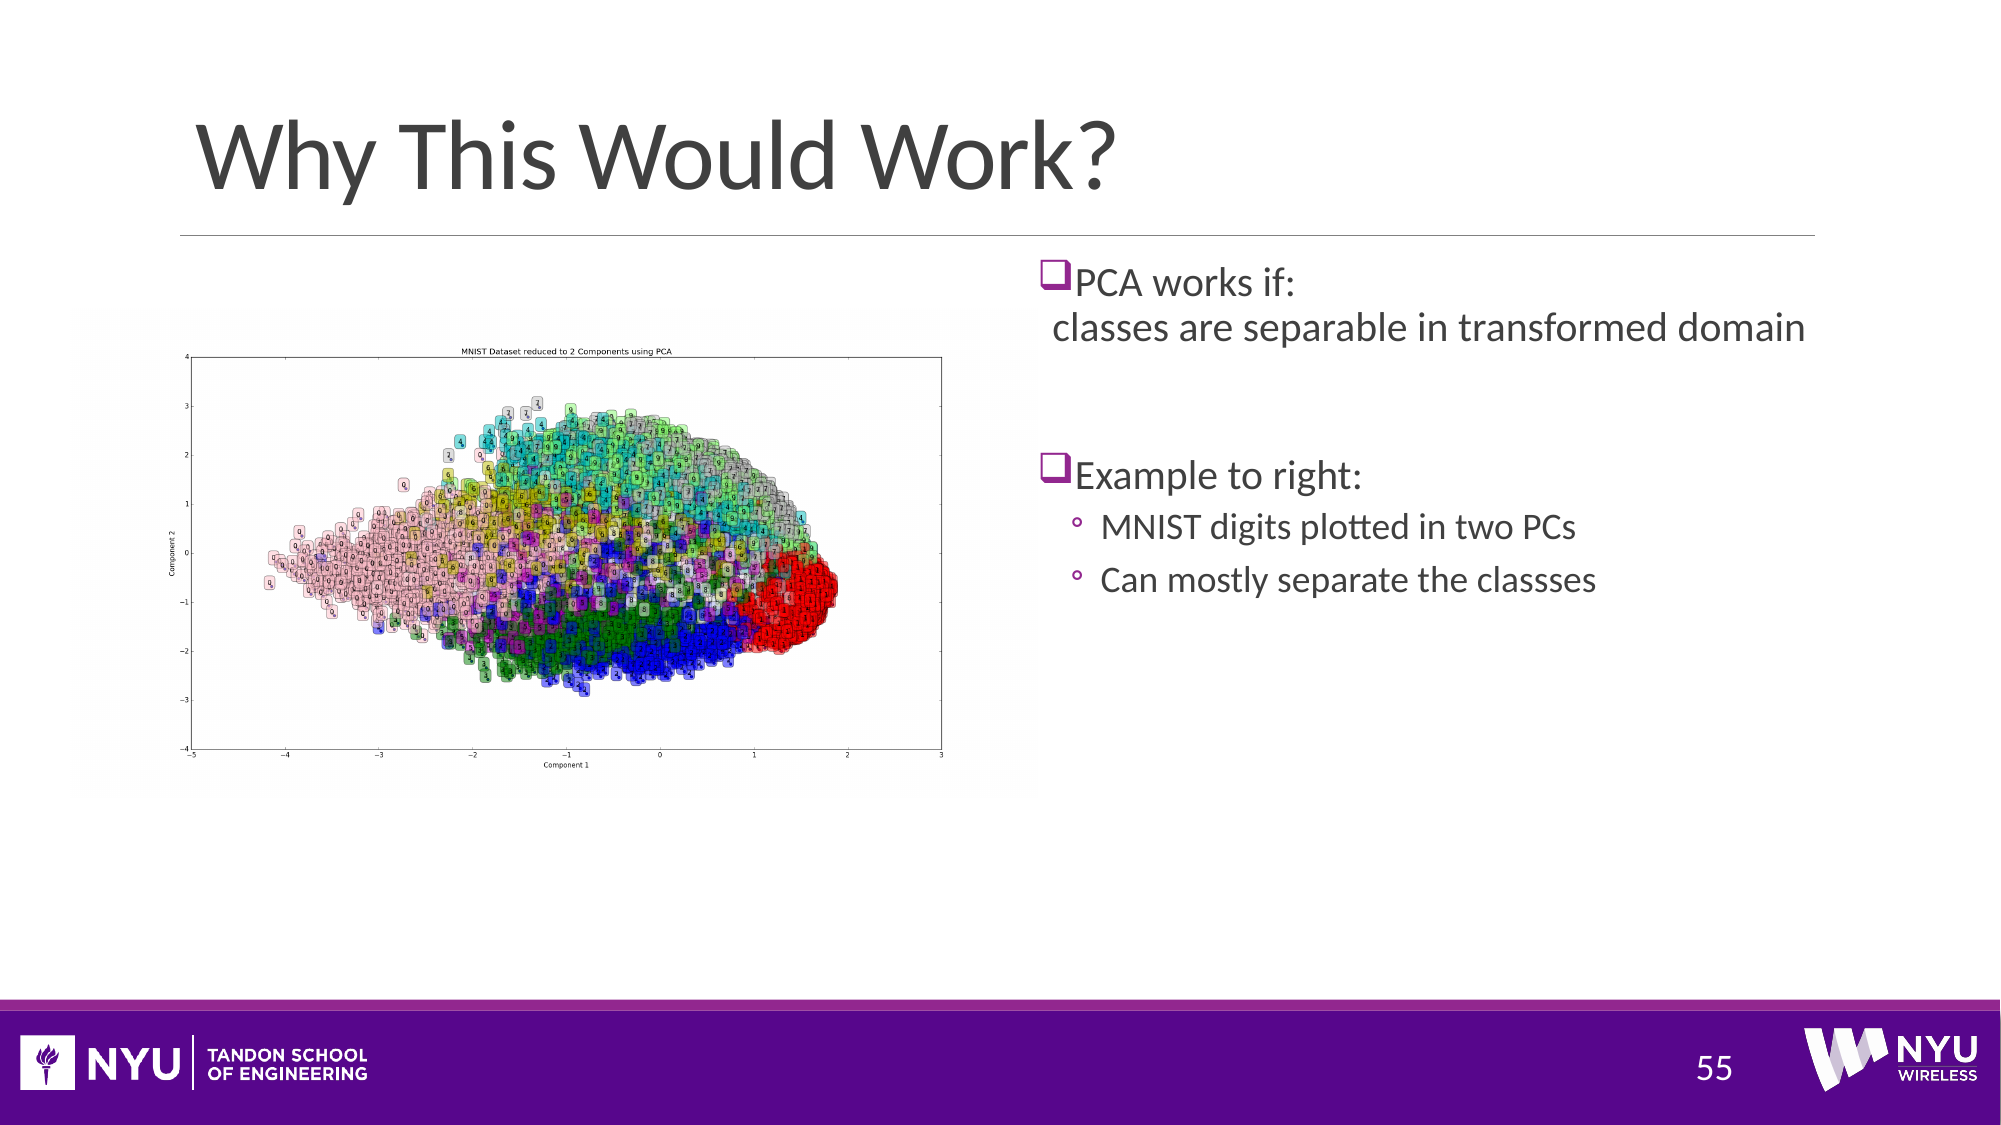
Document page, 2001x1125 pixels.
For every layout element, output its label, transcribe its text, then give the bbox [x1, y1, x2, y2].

picture [70, 308, 1039, 798]
slide_number 55 [1533, 1035, 1749, 1096]
list PCA works if: classes are separable in transformed domain Example to right: MNIST digits plotted in two PCs Can mostly separate the classses [1037, 252, 1830, 963]
title Why This Would Work? [180, 47, 1830, 218]
